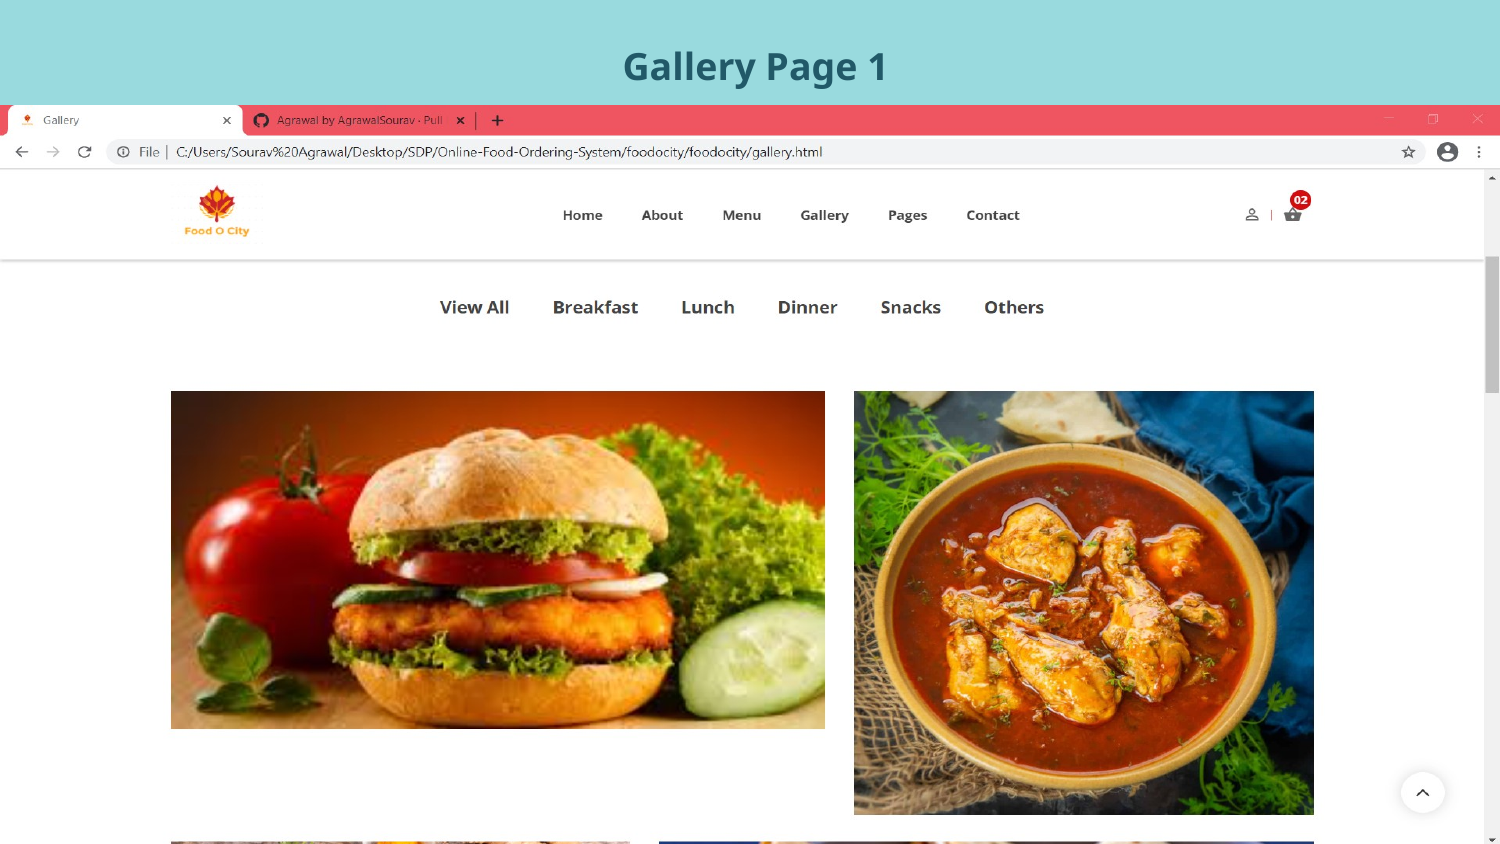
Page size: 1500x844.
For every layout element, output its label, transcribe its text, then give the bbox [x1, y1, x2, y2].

text_box Gallery Page 1 [234, 35, 1278, 95]
picture [0, 0, 1500, 844]
